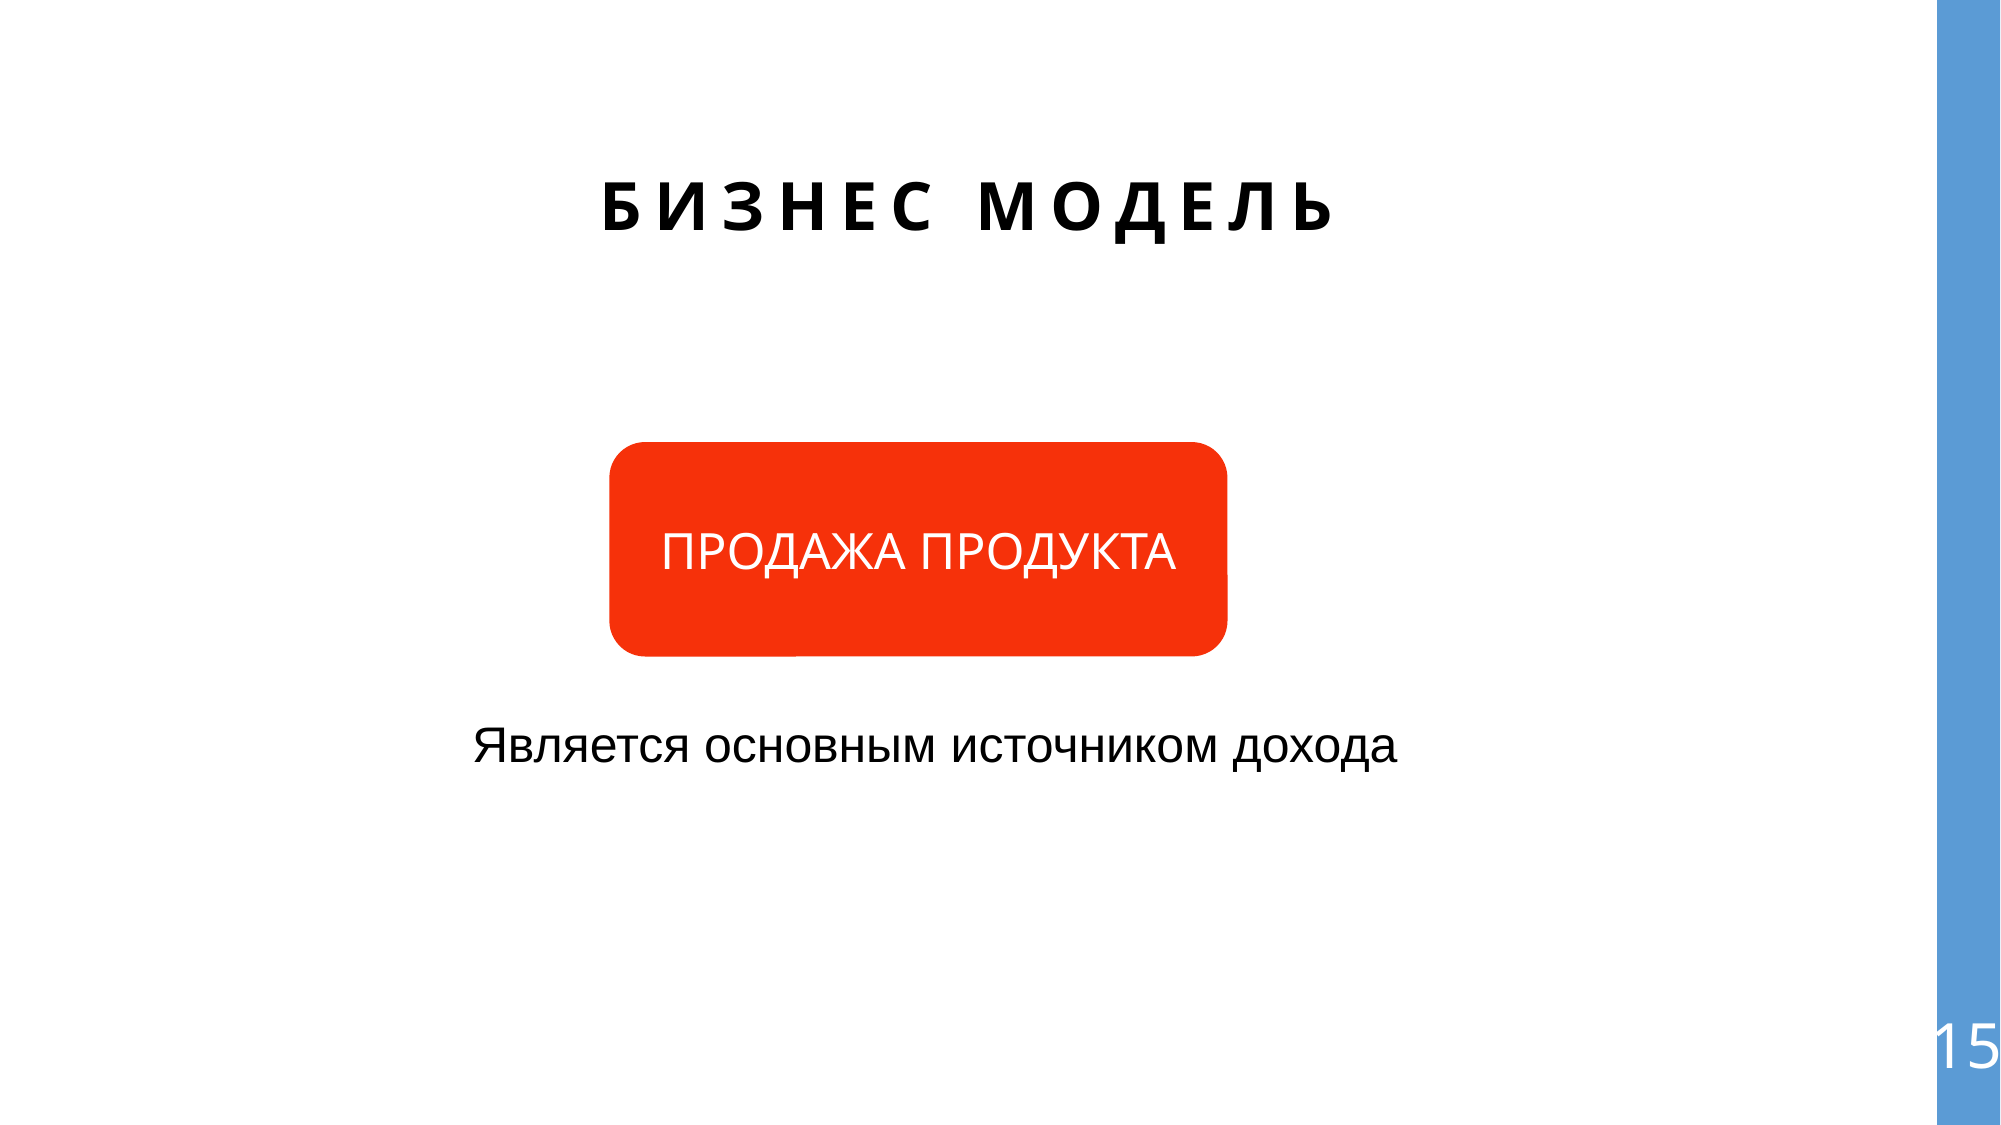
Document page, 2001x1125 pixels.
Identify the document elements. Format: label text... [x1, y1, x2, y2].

slide_number 15 [1911, 1012, 2000, 1086]
title Бизнес модель [139, 29, 1794, 245]
text_box ПРОДАЖА ПРОДУКТА [608, 440, 1229, 658]
list Является основным источником дохода [470, 712, 1400, 1034]
